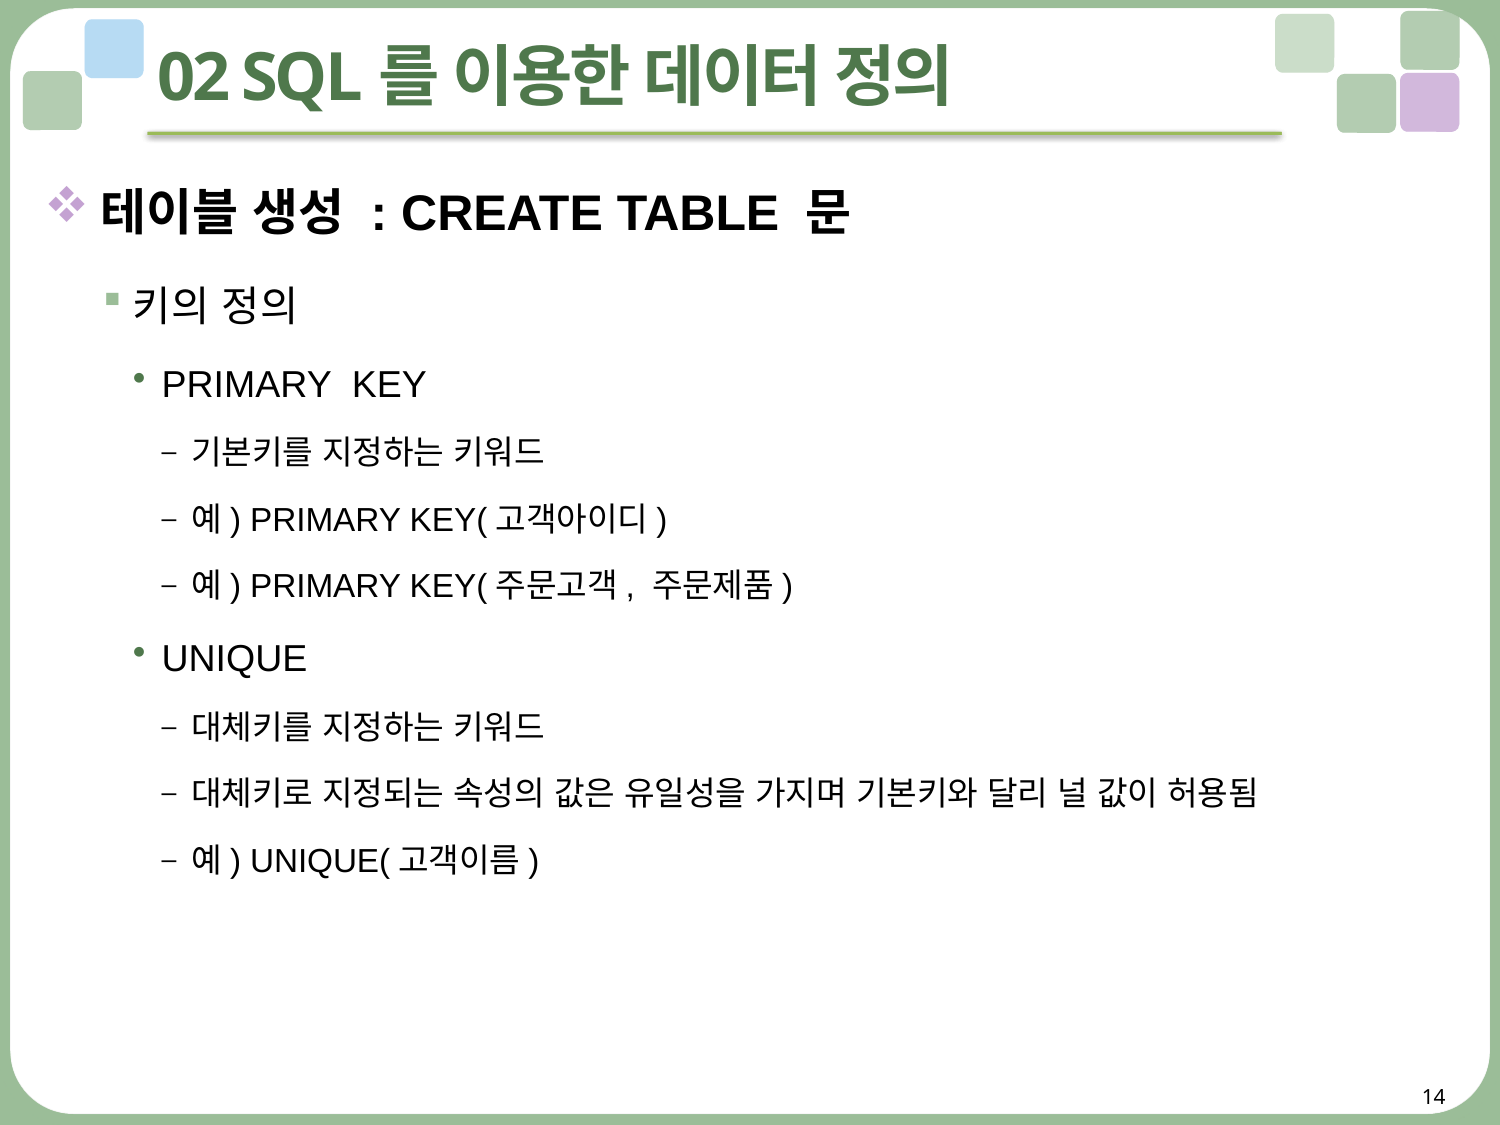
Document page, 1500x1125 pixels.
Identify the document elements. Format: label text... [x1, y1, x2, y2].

picture [0, 0, 1500, 1125]
list 테이블 생성 : CREATE TABLE 문 키의 정의 PRIMARY KEY 기본키를 지정하는 키워드 예) PRIMARY KEY(고객아이디) 예) PRIMARY KEY(주문고객, 주문제품) UNIQUE 대체키를 지정하는 키워드 대체키로 지정되는 속성의 값은 유일성을 가지며 기본키와 달리 널 값이 허용됨 예) UNIQUE(고객이름) [29, 172, 1459, 1083]
title 02 SQL를 이용한 데이터 정의 [142, 25, 1459, 123]
